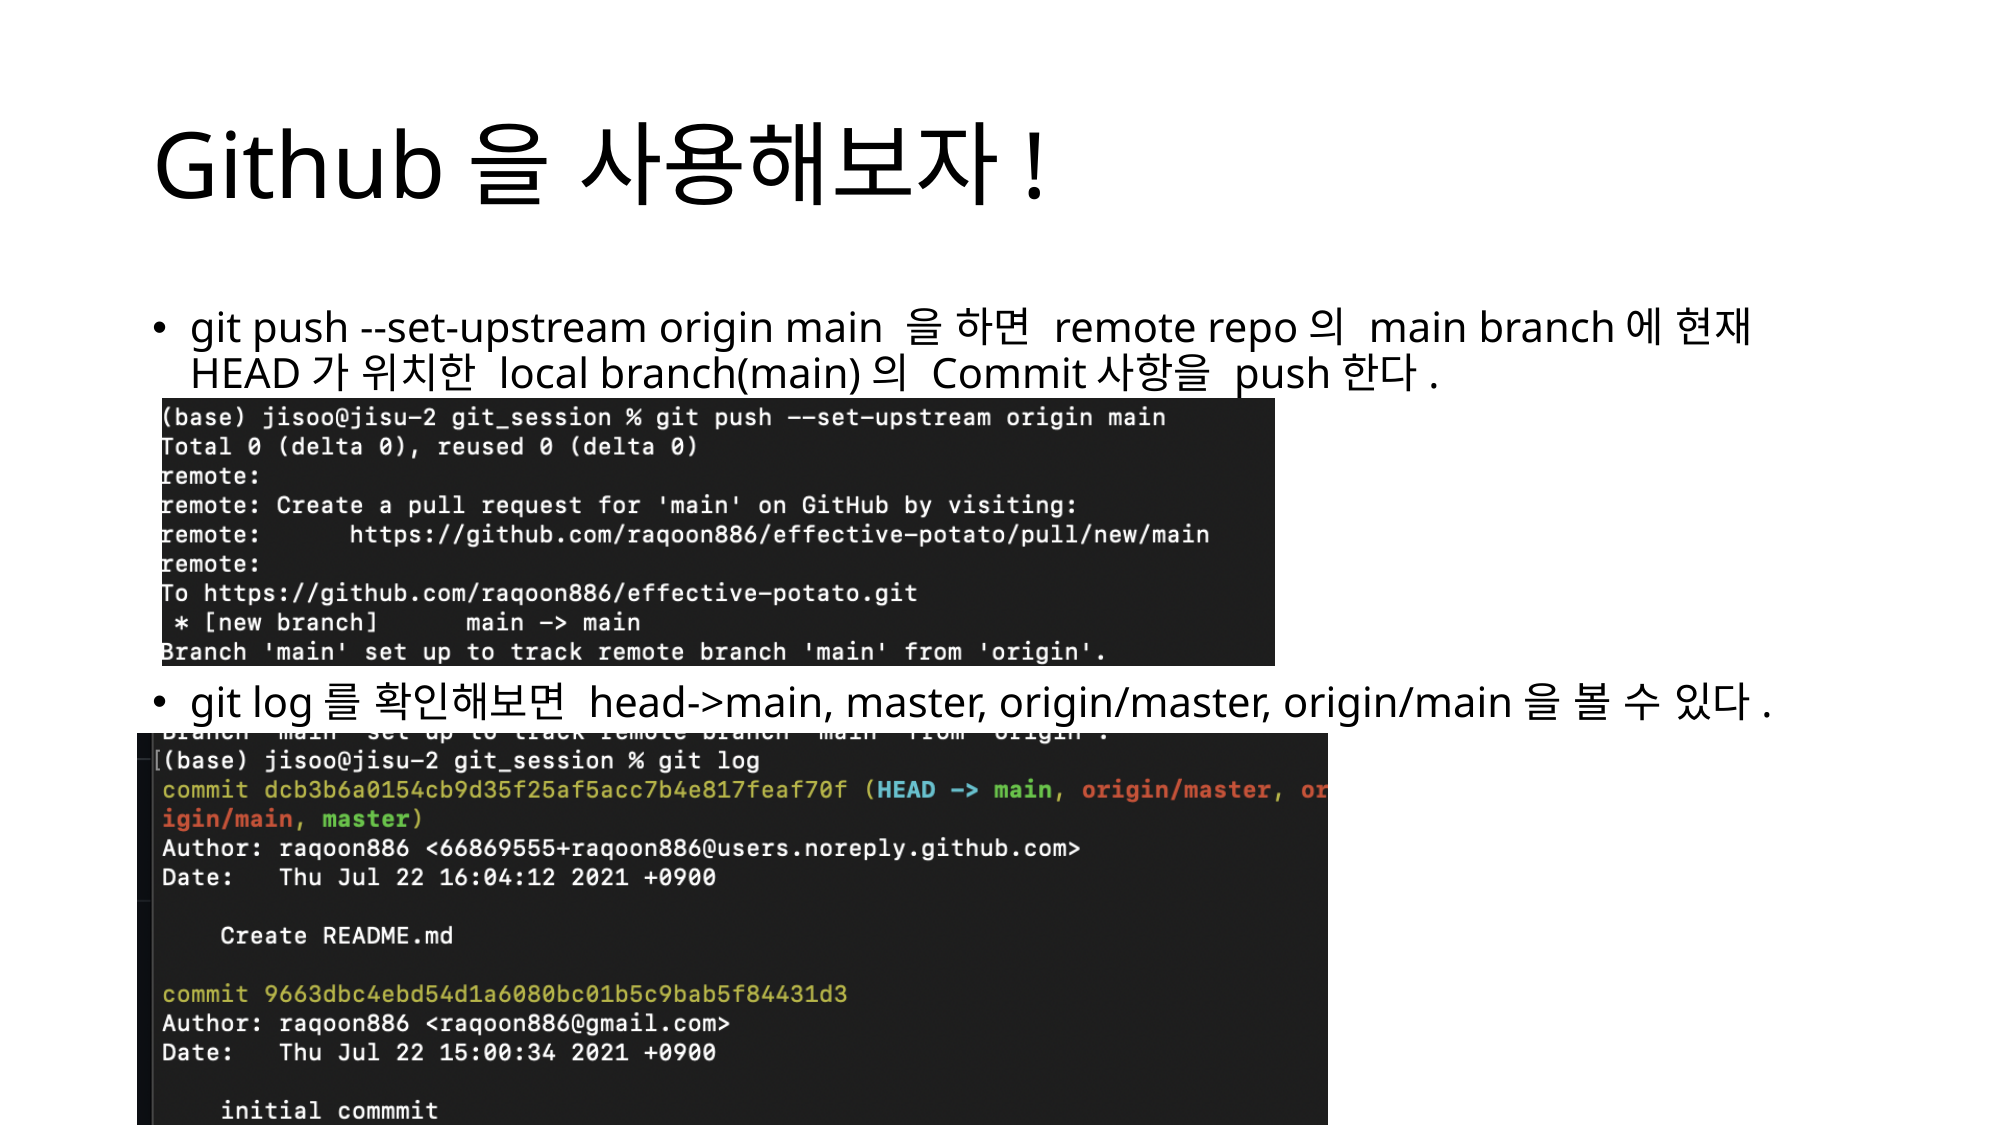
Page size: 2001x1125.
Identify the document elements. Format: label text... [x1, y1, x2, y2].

picture [162, 398, 1275, 666]
picture [137, 733, 1328, 1125]
title Github을 사용해보자! [137, 59, 1863, 278]
list git push --set-upstream origin main 을 하면 remote repo의 main branch에 현재 HEAD가 위치한 local branch(main)의 Commit사항을 push한다. git log를 확인해보면 head->main, master, origin/master, origin/main을 볼 수 있다. [137, 299, 1863, 1125]
